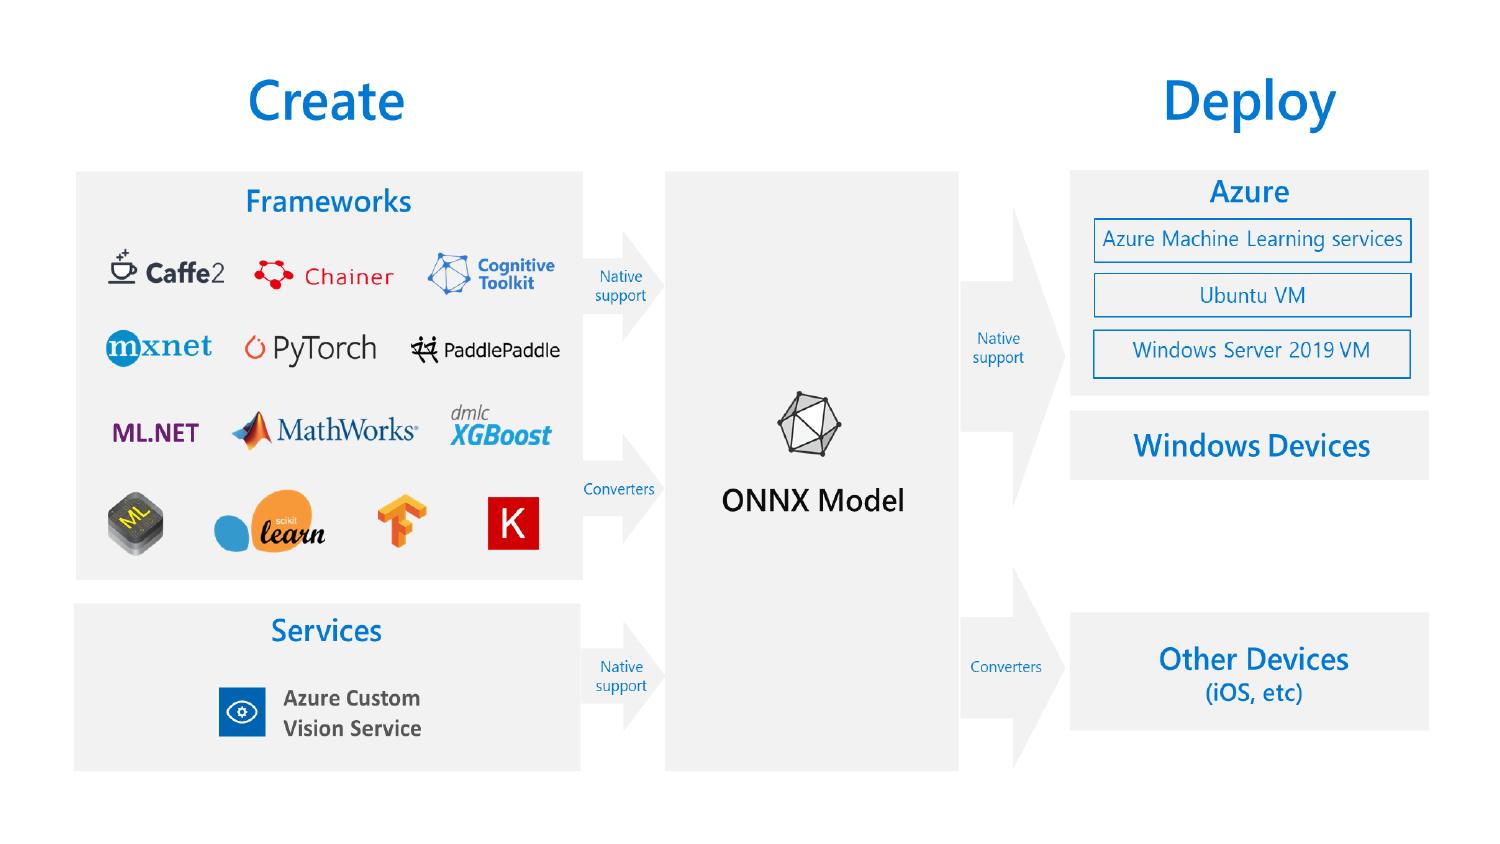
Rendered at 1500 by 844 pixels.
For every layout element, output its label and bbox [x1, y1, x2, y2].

picture [73, 47, 1500, 771]
